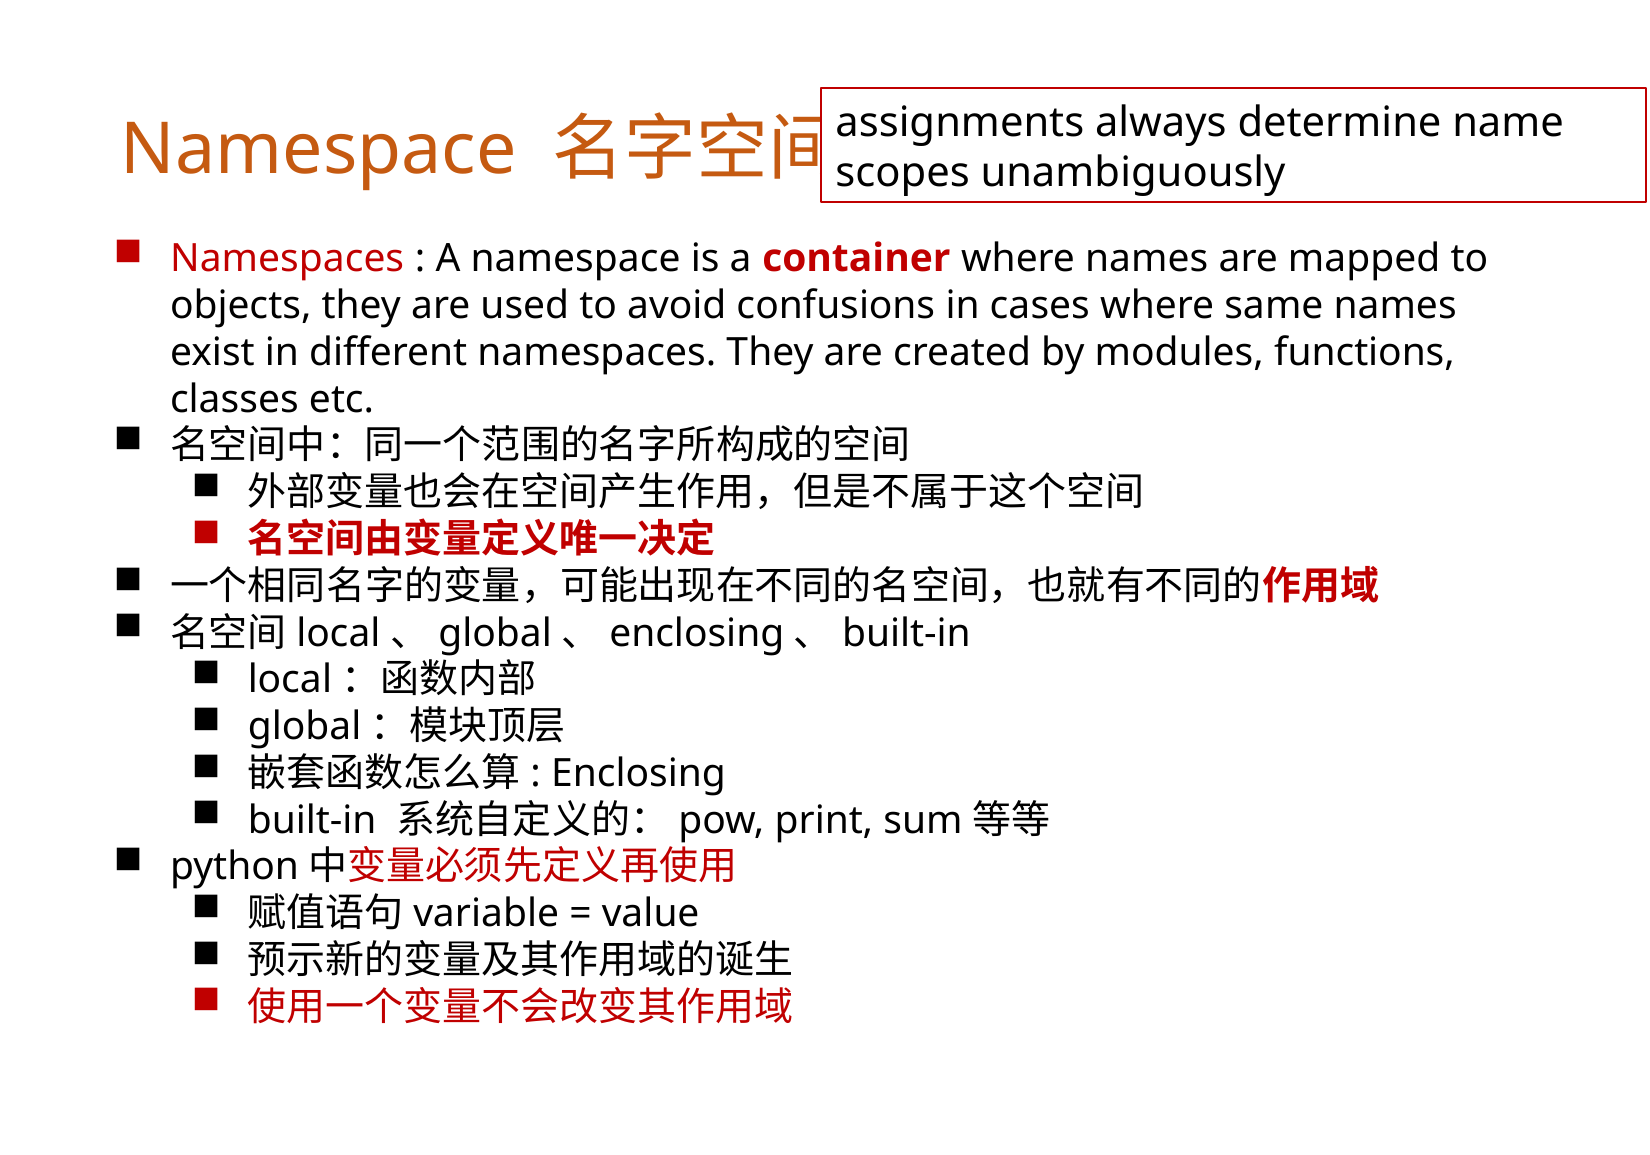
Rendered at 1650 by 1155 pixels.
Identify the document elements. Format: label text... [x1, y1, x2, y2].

text_box Namespace 名字空间 [106, 94, 820, 196]
text_box assignments always determine name scopes unambiguously [820, 87, 1647, 203]
text_box Namespaces : A namespace is a container where names are mapped to objects, they are used to avoid confusions in cases where same names exist in different namespaces. They are created by modules, functions, classes etc. 名空间中：同一个范围的名字所构成的空间 外部变量也会在空间产生作用，但是不属于这个空间 名空间由变量定义唯一决定 一个相同名字的变量，可能出现在不同的名空间，也就有不同的作用域 名空间local、global、enclosing、built-in local：函数内部 global：模块顶层 嵌套函数怎么算: Enclosing built-in 系统自定义的：pow, print, sum等等 python中变量必须先定义再使用 赋值语句variable = value 预示新的变量及其作用域的诞生 使用一个变量不会改变其作用域 [98, 225, 1546, 1036]
